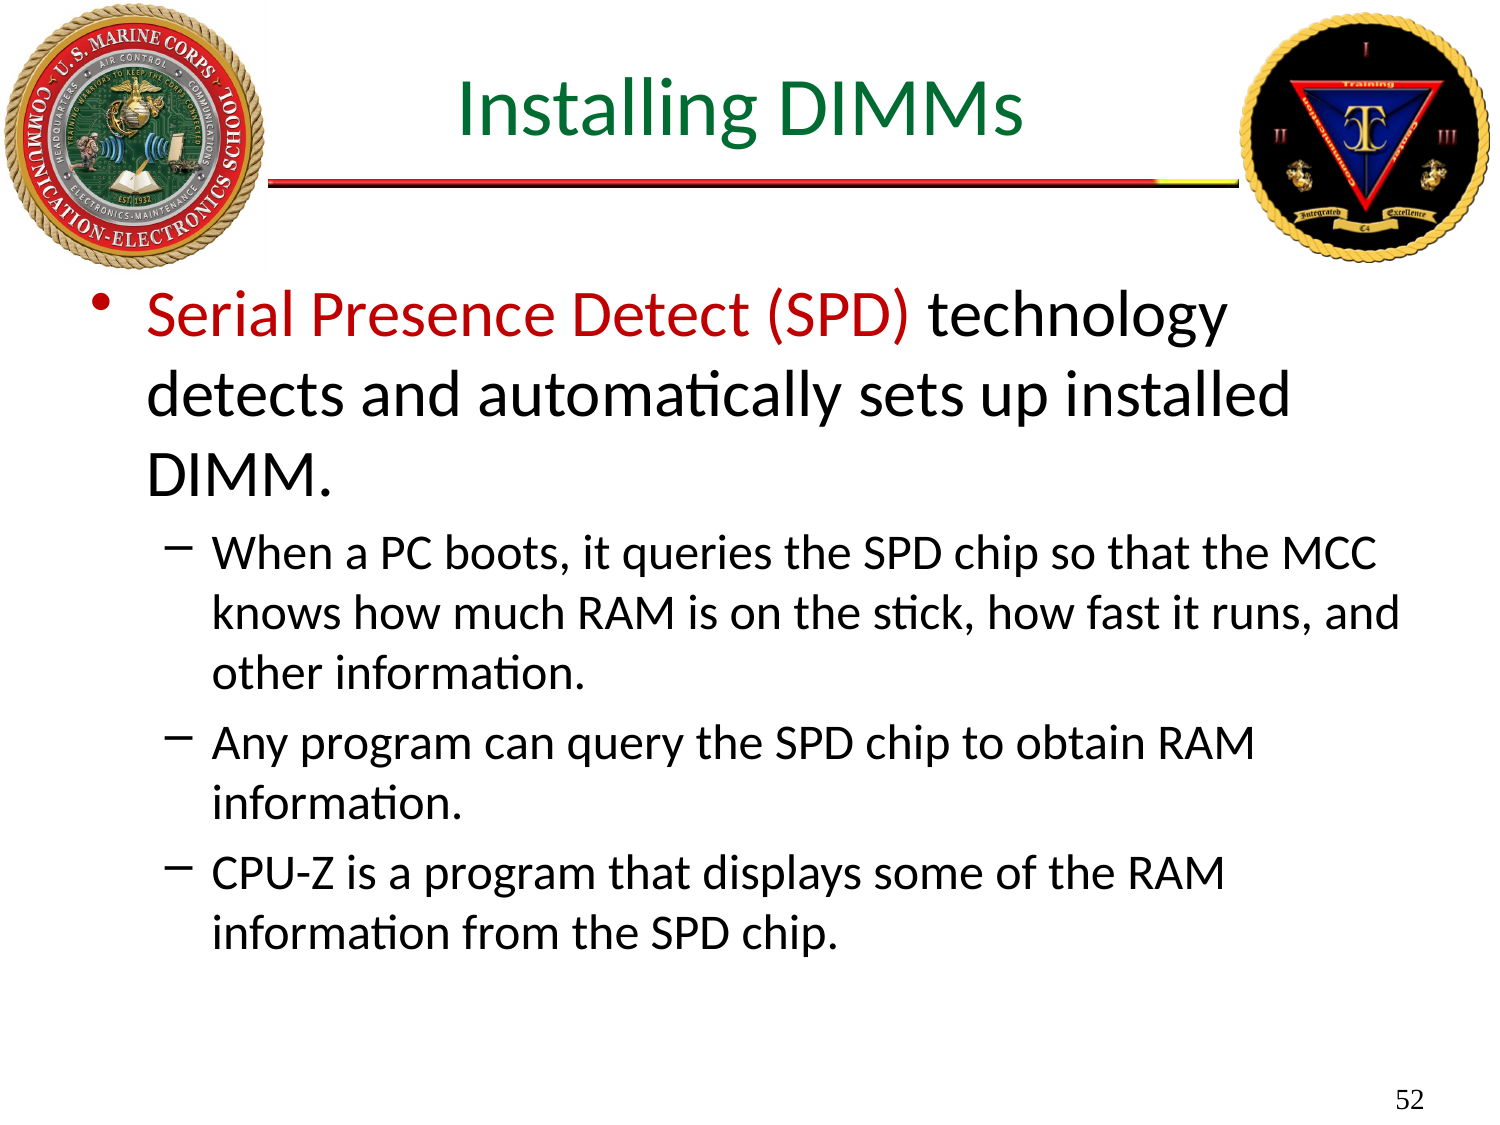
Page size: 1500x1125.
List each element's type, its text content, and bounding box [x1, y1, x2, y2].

title Installing DIMMs [75, 45, 1425, 233]
list Serial Presence Detect (SPD) technology detects and automatically sets up installed DIMM. When a PC boots, it queries the SPD chip so that the MCC knows how much RAM is on the stick, how fast it runs, and other information. Any program can query the SPD chip to obtain RAM information. CPU-Z is a program that displays some of the RAM information from the SPD chip. [75, 262, 1425, 1005]
picture [0, 0, 268, 274]
picture [1239, 12, 1490, 263]
